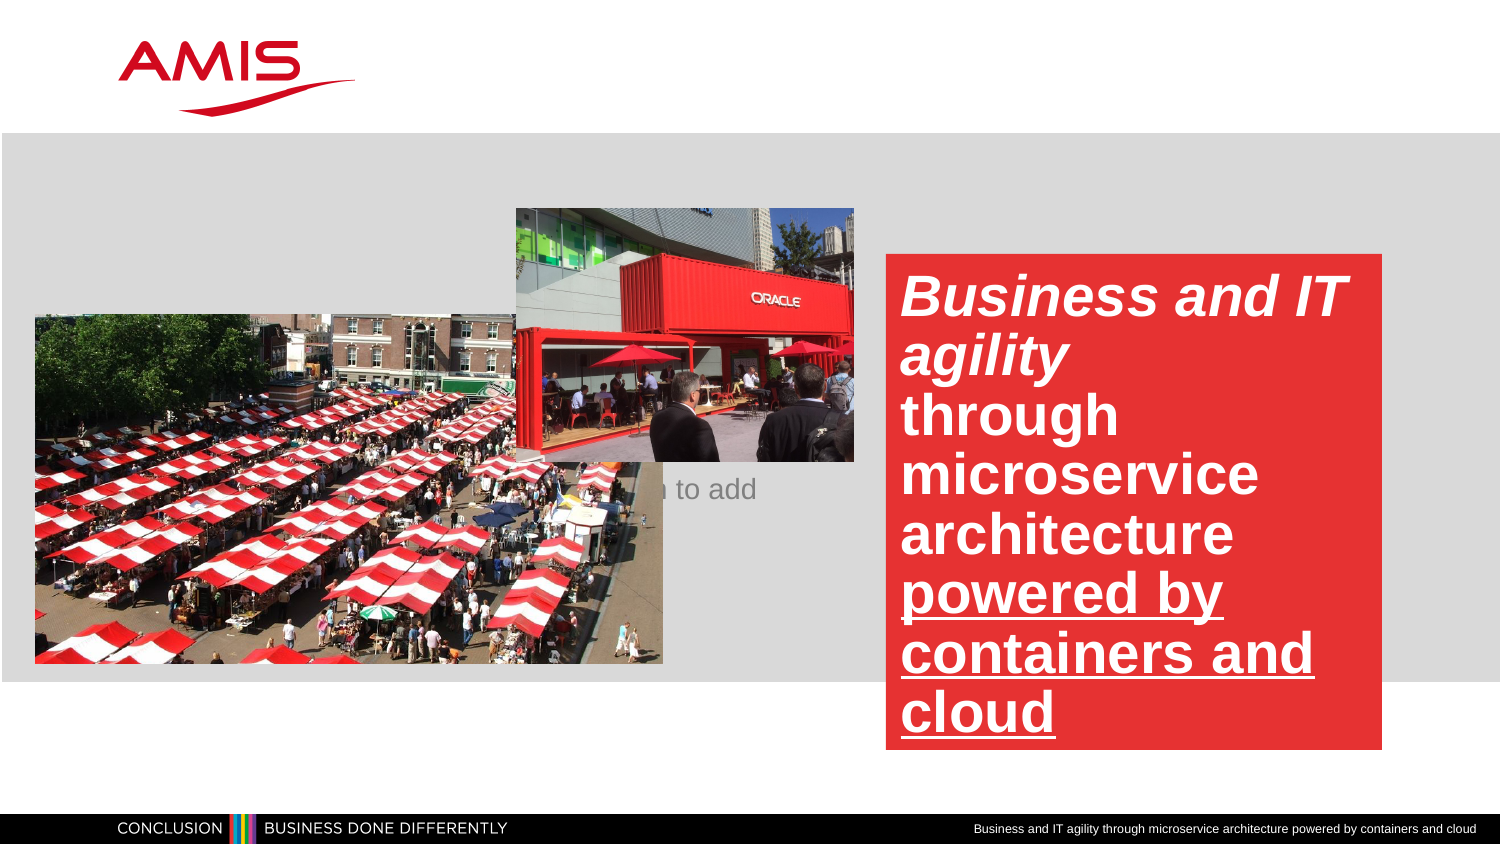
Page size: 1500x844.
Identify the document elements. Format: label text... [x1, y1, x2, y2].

picture [0, 814, 236, 844]
title Business and IT agility through microservice architecture powered by containers and cloud [885, 683, 1382, 750]
footer Business and IT agility through microservice architecture powered by containers and cloud [945, 820, 1477, 839]
picture [239, 814, 1500, 844]
picture [1, 132, 1500, 683]
picture [106, 17, 579, 125]
